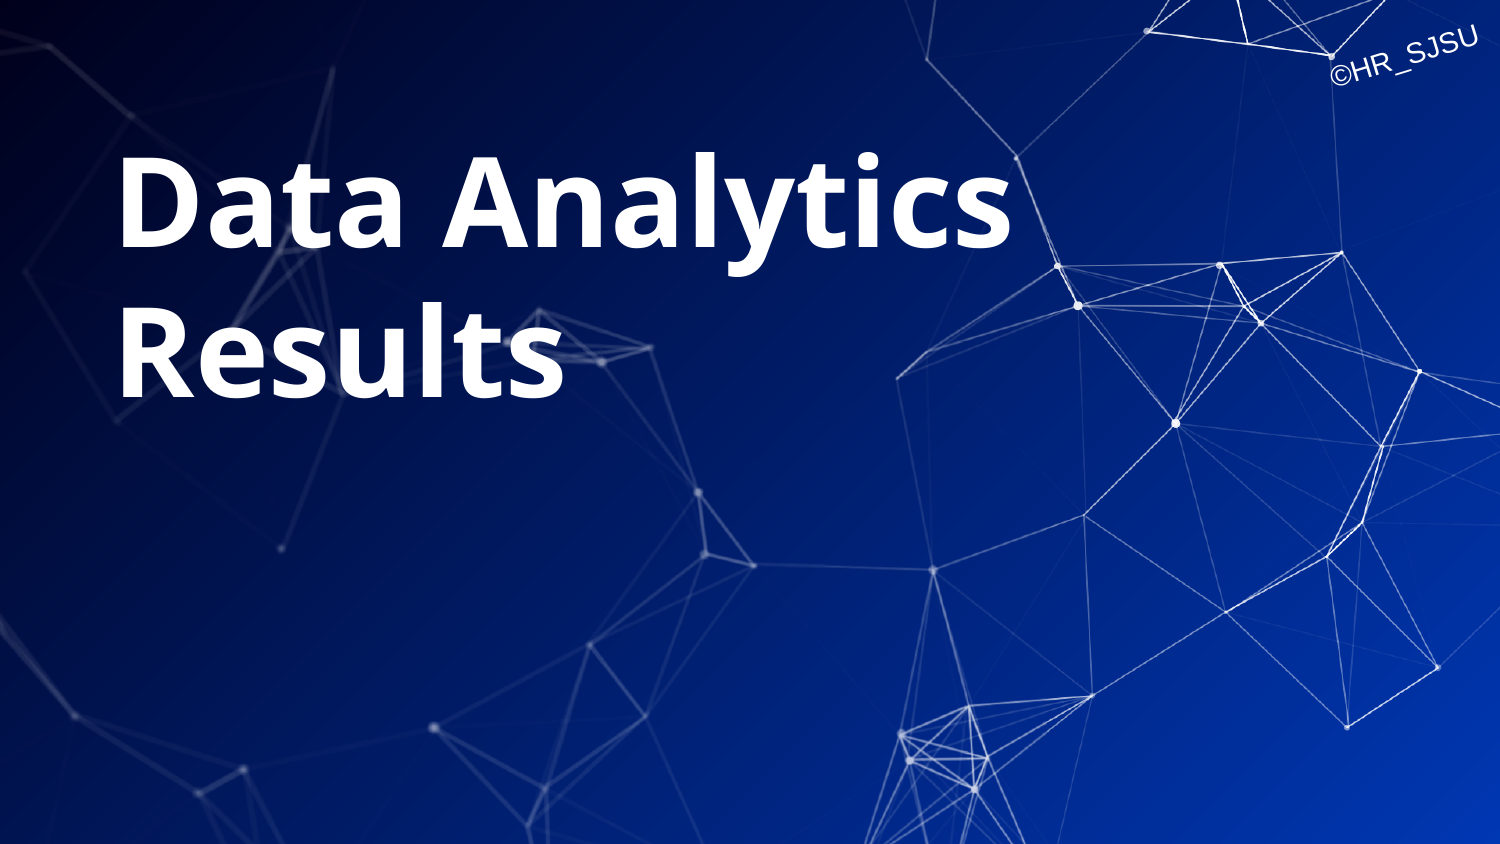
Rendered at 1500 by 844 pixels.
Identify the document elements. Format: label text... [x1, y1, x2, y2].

picture [0, 0, 1500, 844]
title Data Analytics Results [112, 122, 1064, 313]
